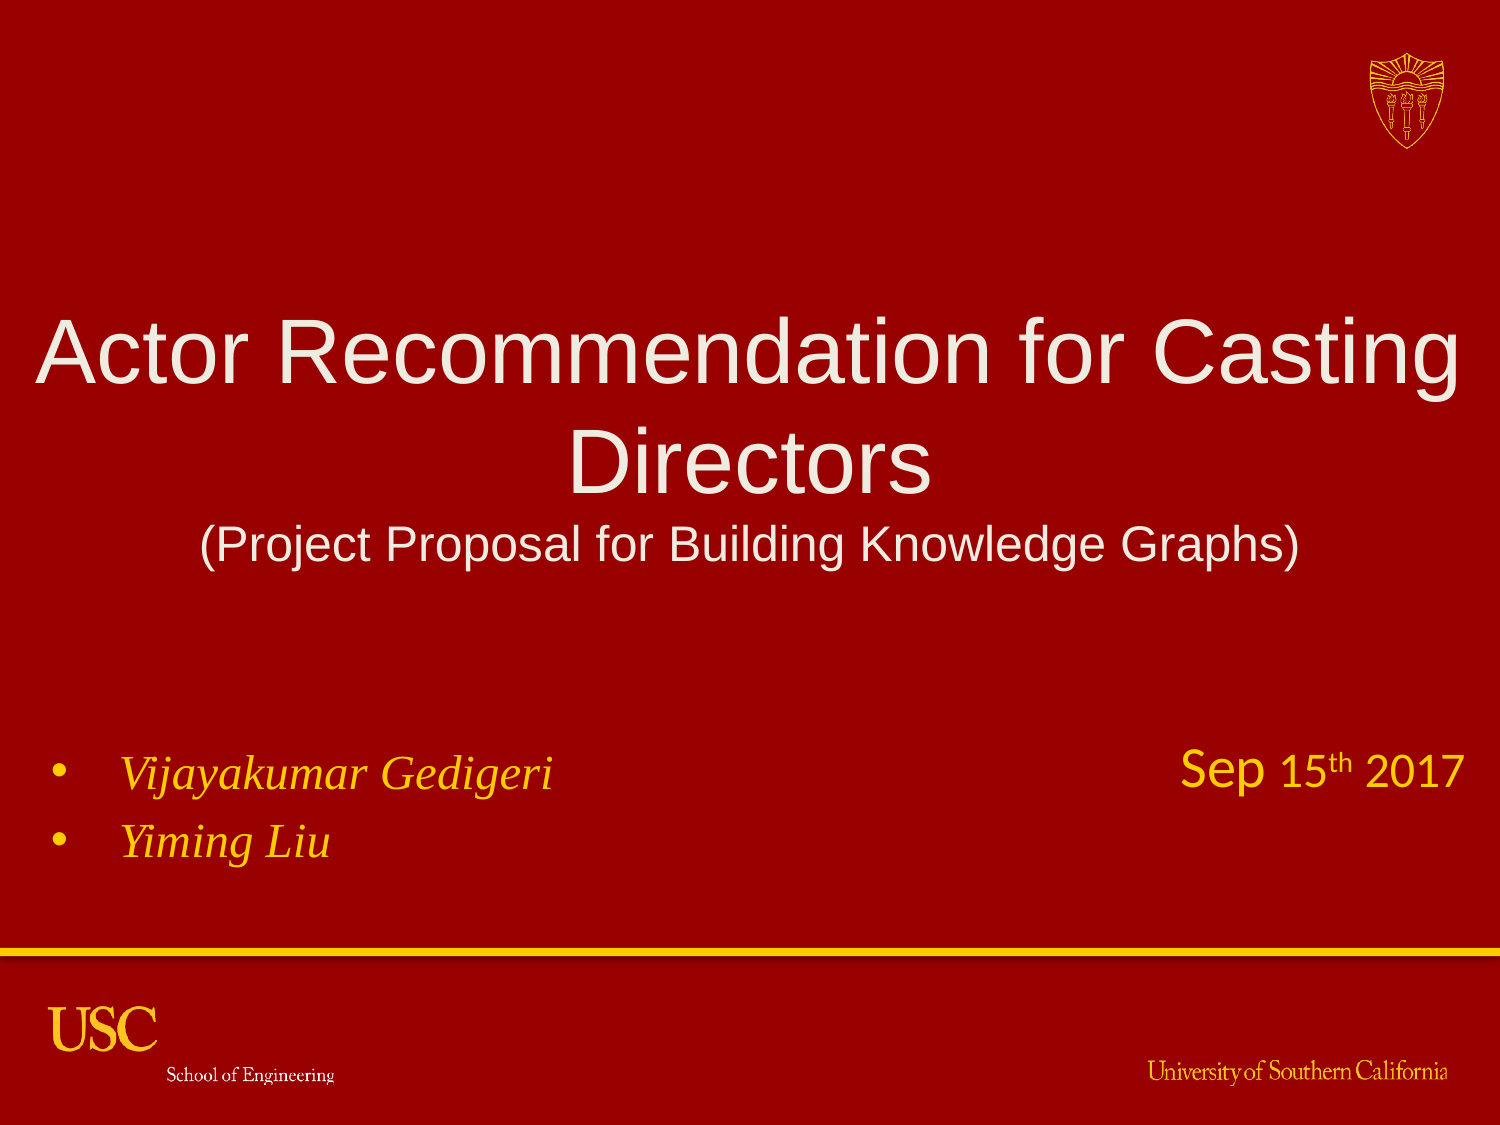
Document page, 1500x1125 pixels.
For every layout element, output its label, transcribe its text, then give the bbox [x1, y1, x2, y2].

text_box Actor Recommendation for Casting Directors (Project Proposal for Building Knowledge Graphs) [1, 176, 1499, 722]
text_box Sep 15th 2017 [1165, 721, 1500, 807]
text_box Vijayakumar Gedigeri Yiming Liu [35, 732, 985, 876]
